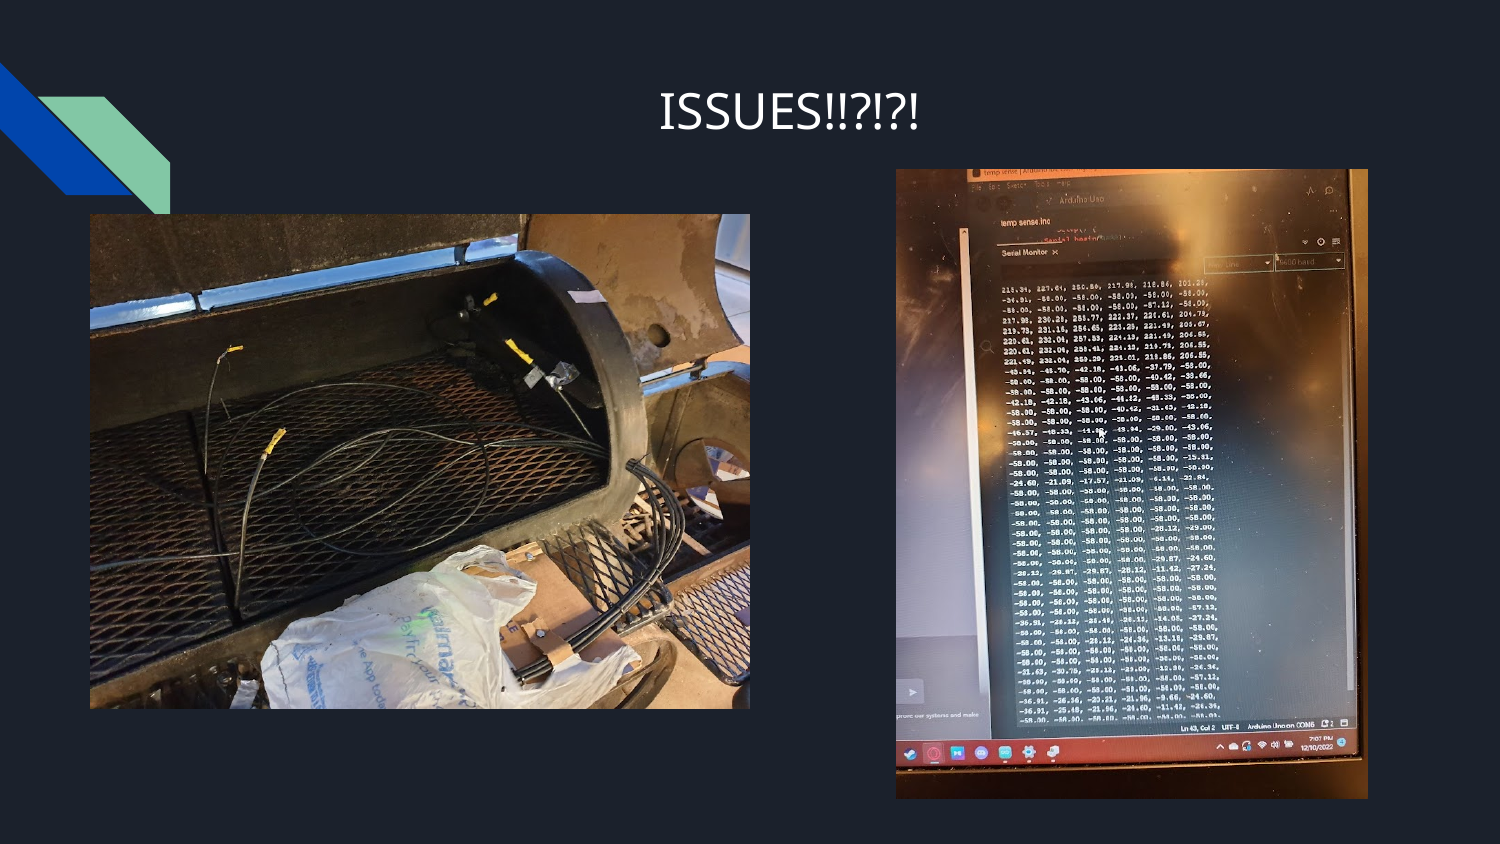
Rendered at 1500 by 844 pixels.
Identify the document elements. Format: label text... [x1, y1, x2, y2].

picture [90, 214, 751, 709]
title ISSUES!!?!?! [212, 64, 1368, 215]
picture [896, 169, 1368, 799]
